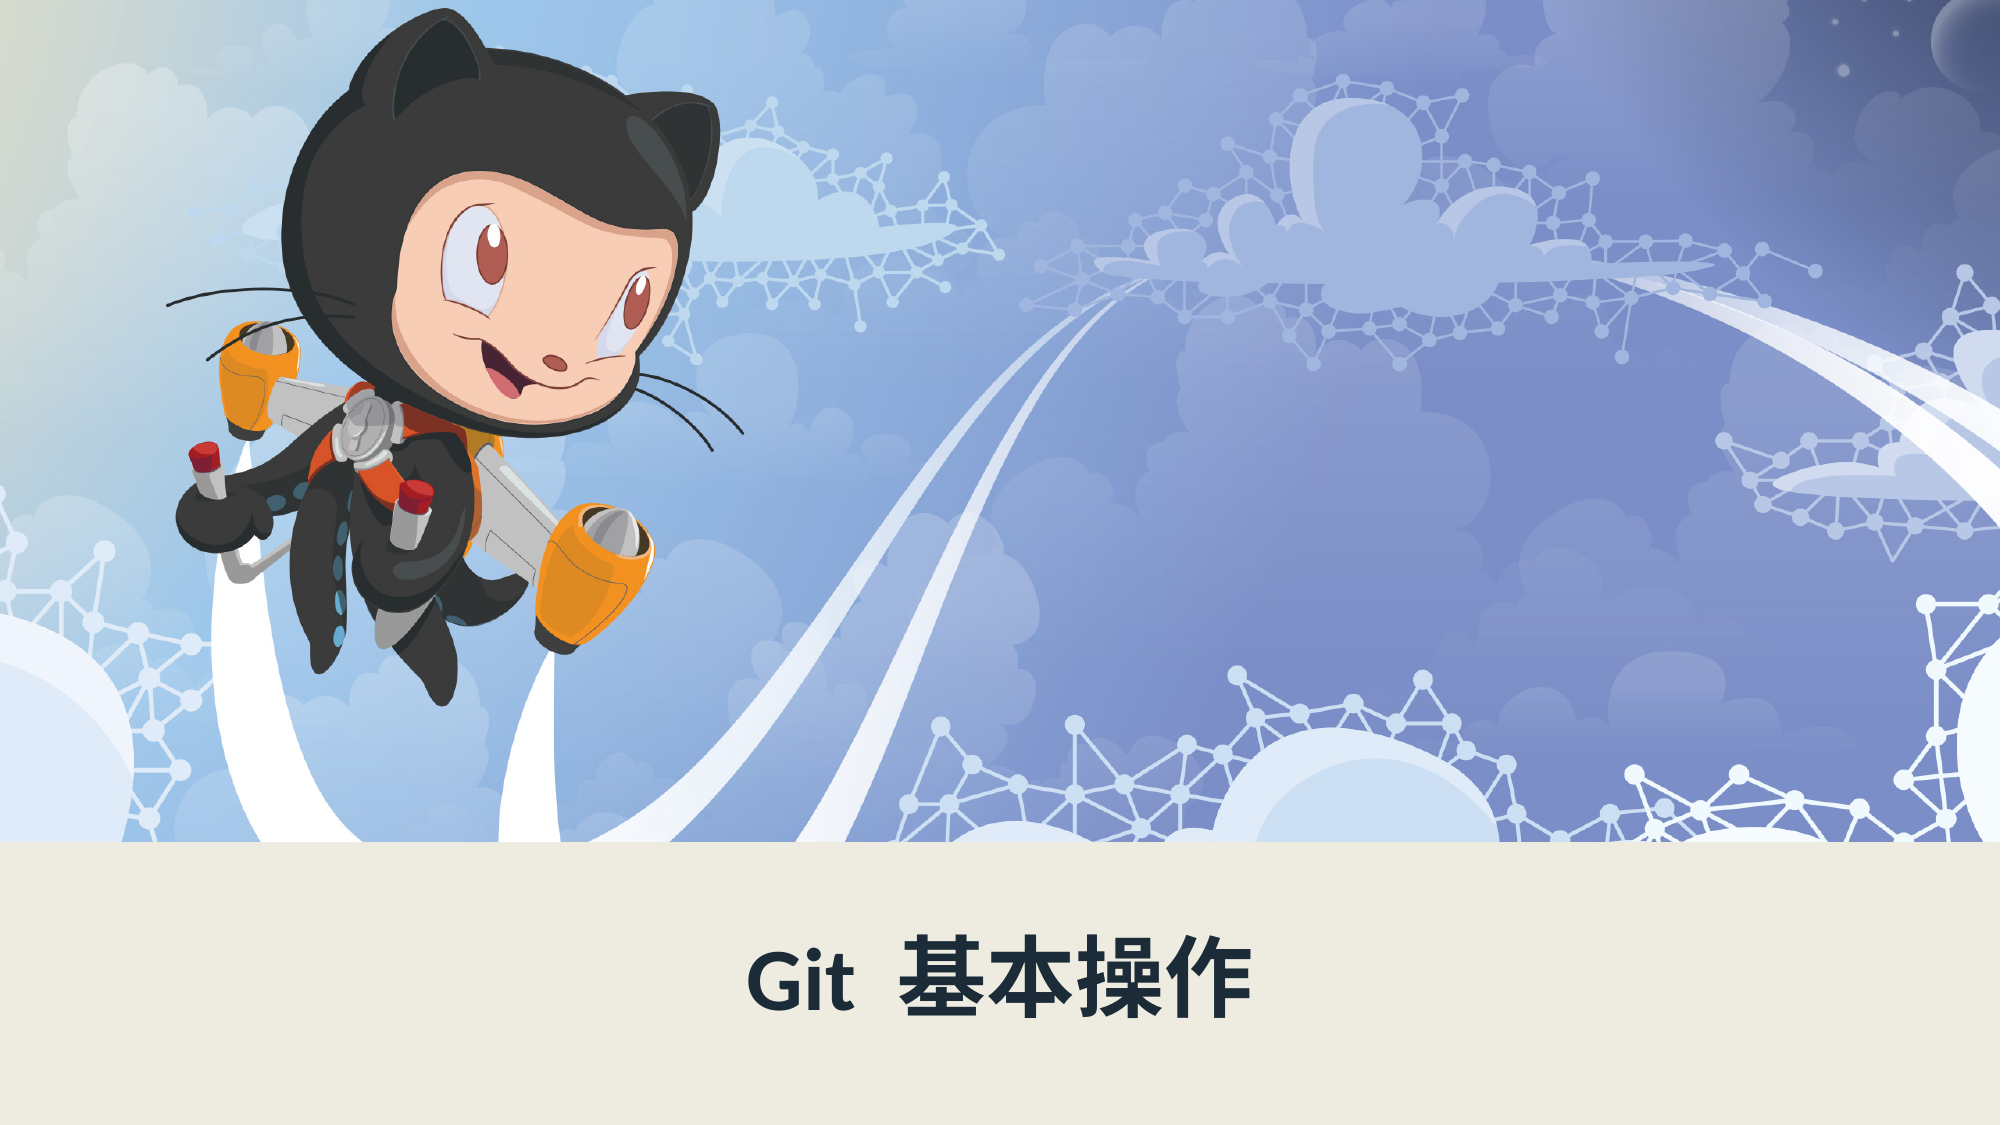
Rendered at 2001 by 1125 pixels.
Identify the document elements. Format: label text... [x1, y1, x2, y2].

picture [0, 0, 2000, 843]
text_box Git 基本操作 [731, 914, 1268, 1036]
